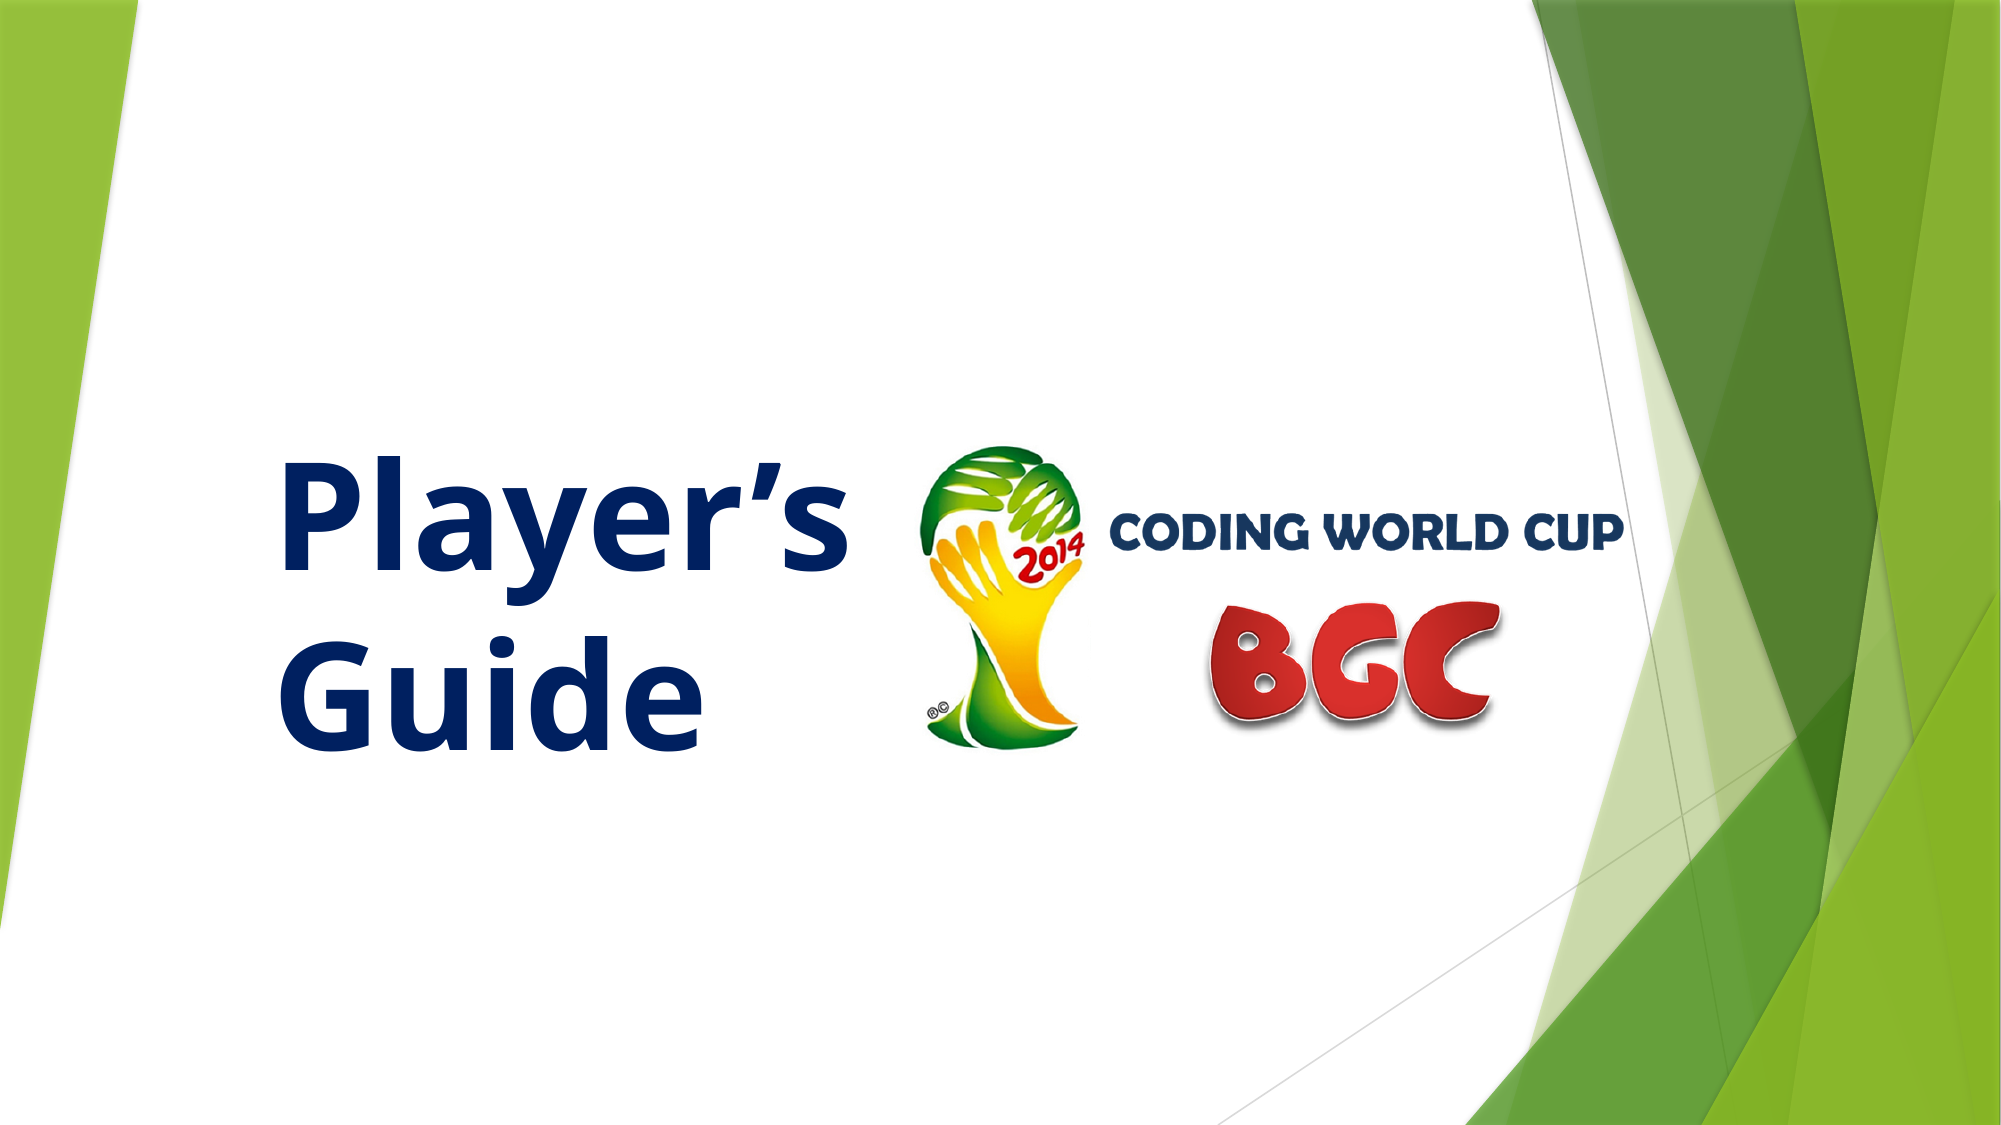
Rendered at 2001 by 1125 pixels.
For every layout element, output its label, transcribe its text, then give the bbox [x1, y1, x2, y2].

text_box Player’s Guide [257, 413, 912, 789]
picture [913, 412, 1644, 882]
